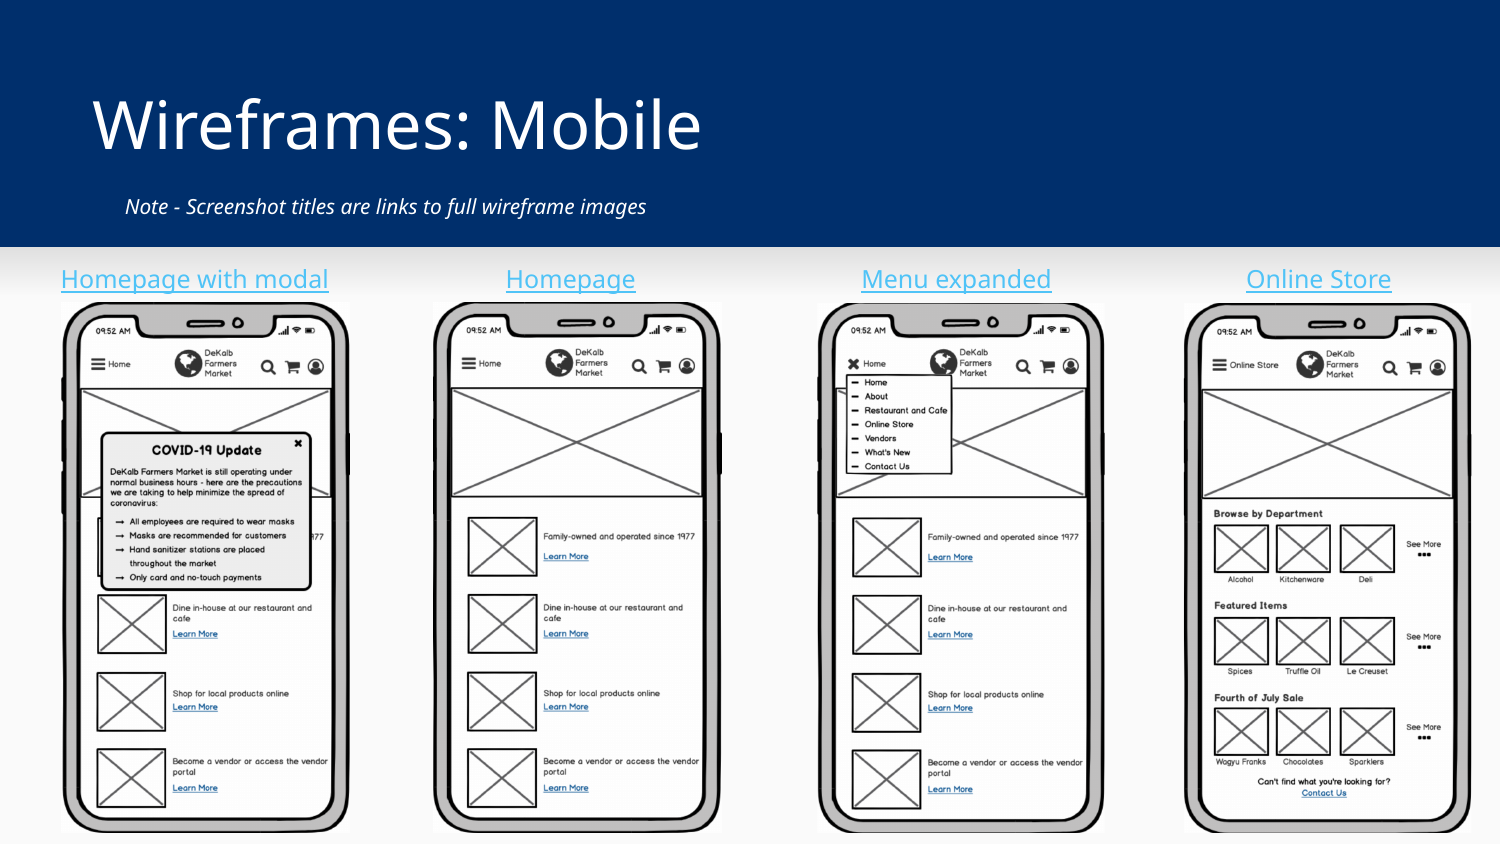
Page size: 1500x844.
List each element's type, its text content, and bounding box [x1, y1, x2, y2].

text_box Menu expanded [846, 248, 1088, 281]
picture [1183, 302, 1472, 833]
picture [61, 302, 350, 833]
title Wireframes: Mobile [77, 51, 1427, 178]
picture [433, 302, 722, 834]
text_box Note - Screenshot titles are links to full wireframe images [109, 178, 1354, 227]
text_box Online Store [1231, 248, 1424, 281]
text_box Homepage with modal [45, 248, 386, 281]
text_box Homepage [490, 248, 664, 281]
picture [816, 302, 1106, 833]
